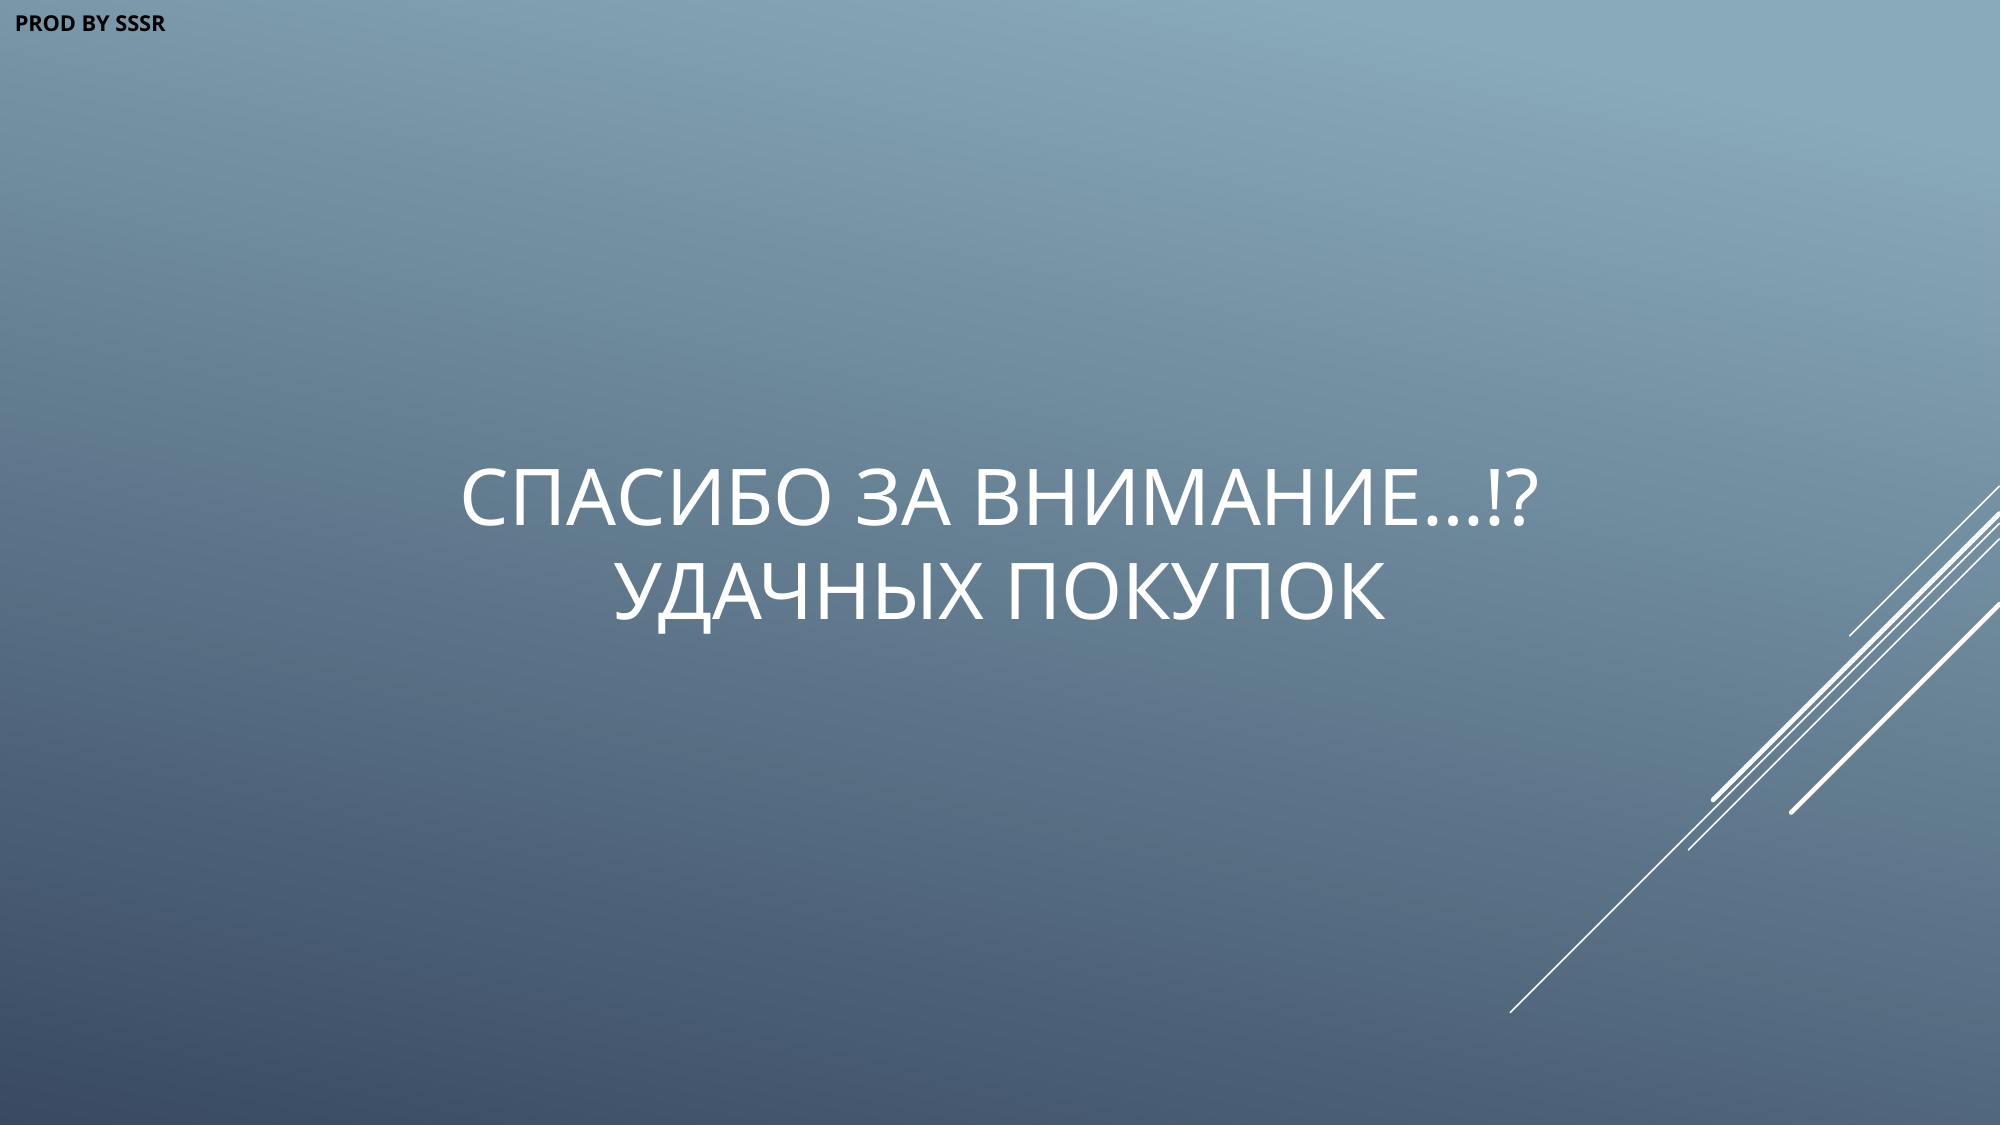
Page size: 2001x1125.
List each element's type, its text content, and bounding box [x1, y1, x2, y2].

text_box PROD BY SSSR [0, 1, 419, 43]
title Спасибо за внимание…!? удачных покупок [0, 438, 2000, 687]
